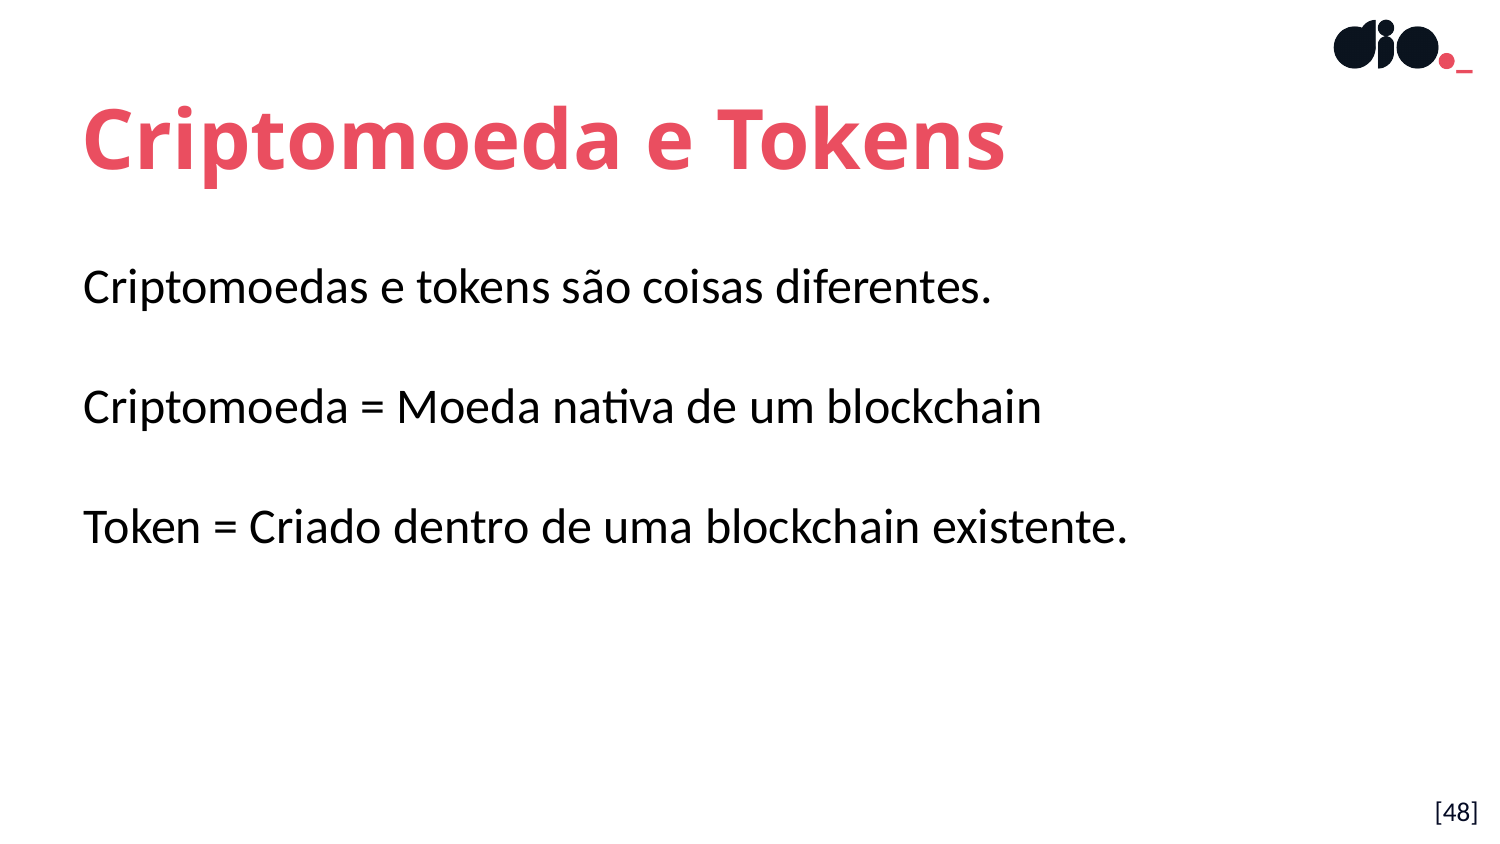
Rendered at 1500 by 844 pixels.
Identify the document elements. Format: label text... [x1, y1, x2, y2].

text_box Criptomoeda e Tokens [66, 58, 1382, 198]
picture [1333, 19, 1473, 74]
slide_number [48] [1403, 779, 1494, 844]
text_box Criptomoedas e tokens são coisas diferentes. Criptomoeda = Moeda nativa de um blockchain Token = Criado dentro de uma blockchain existente. [68, 245, 1422, 596]
